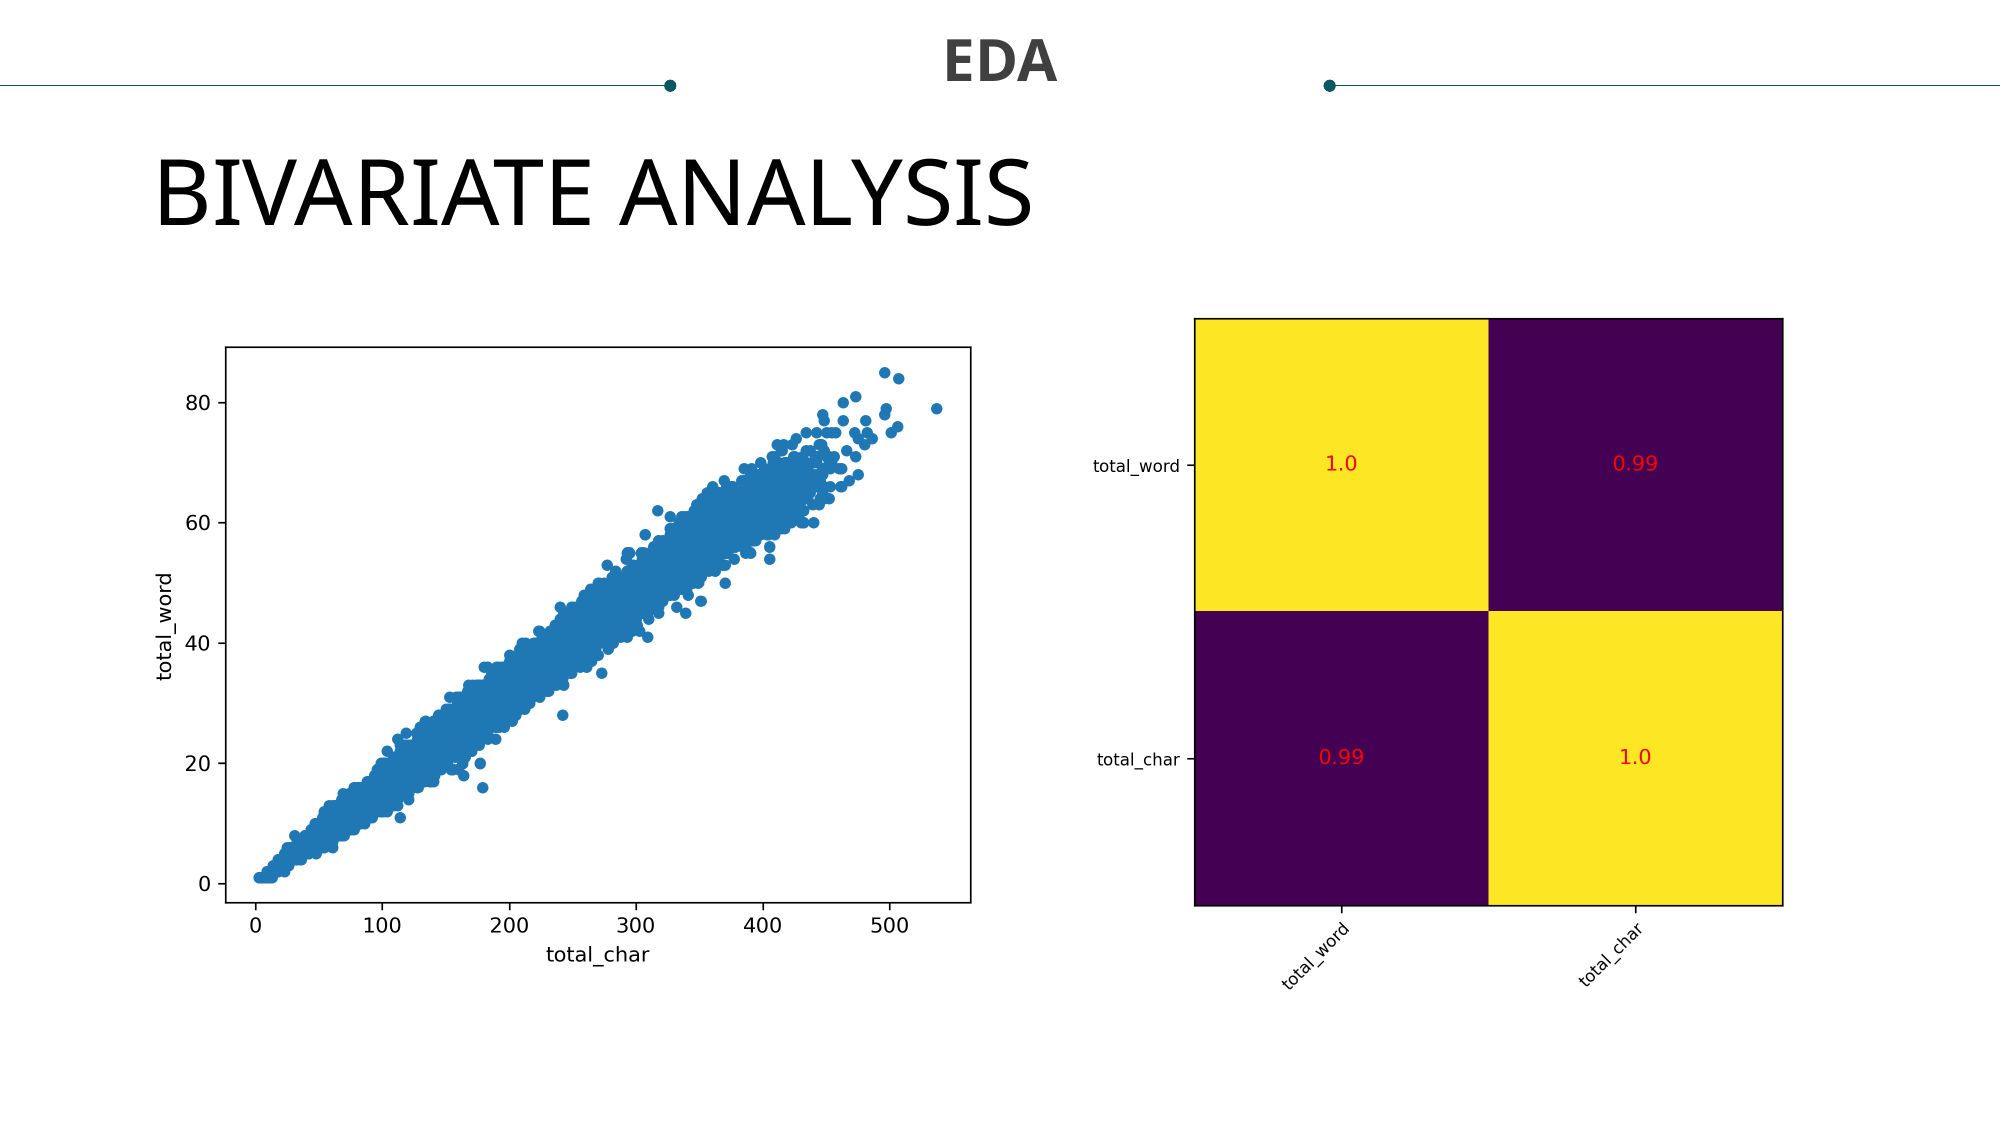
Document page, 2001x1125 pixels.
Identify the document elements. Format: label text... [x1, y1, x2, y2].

title BIVARIATE ANALYSIS [137, 165, 1863, 305]
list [140, 332, 985, 981]
text_box EDA [37, 31, 1963, 165]
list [1077, 303, 1797, 1009]
